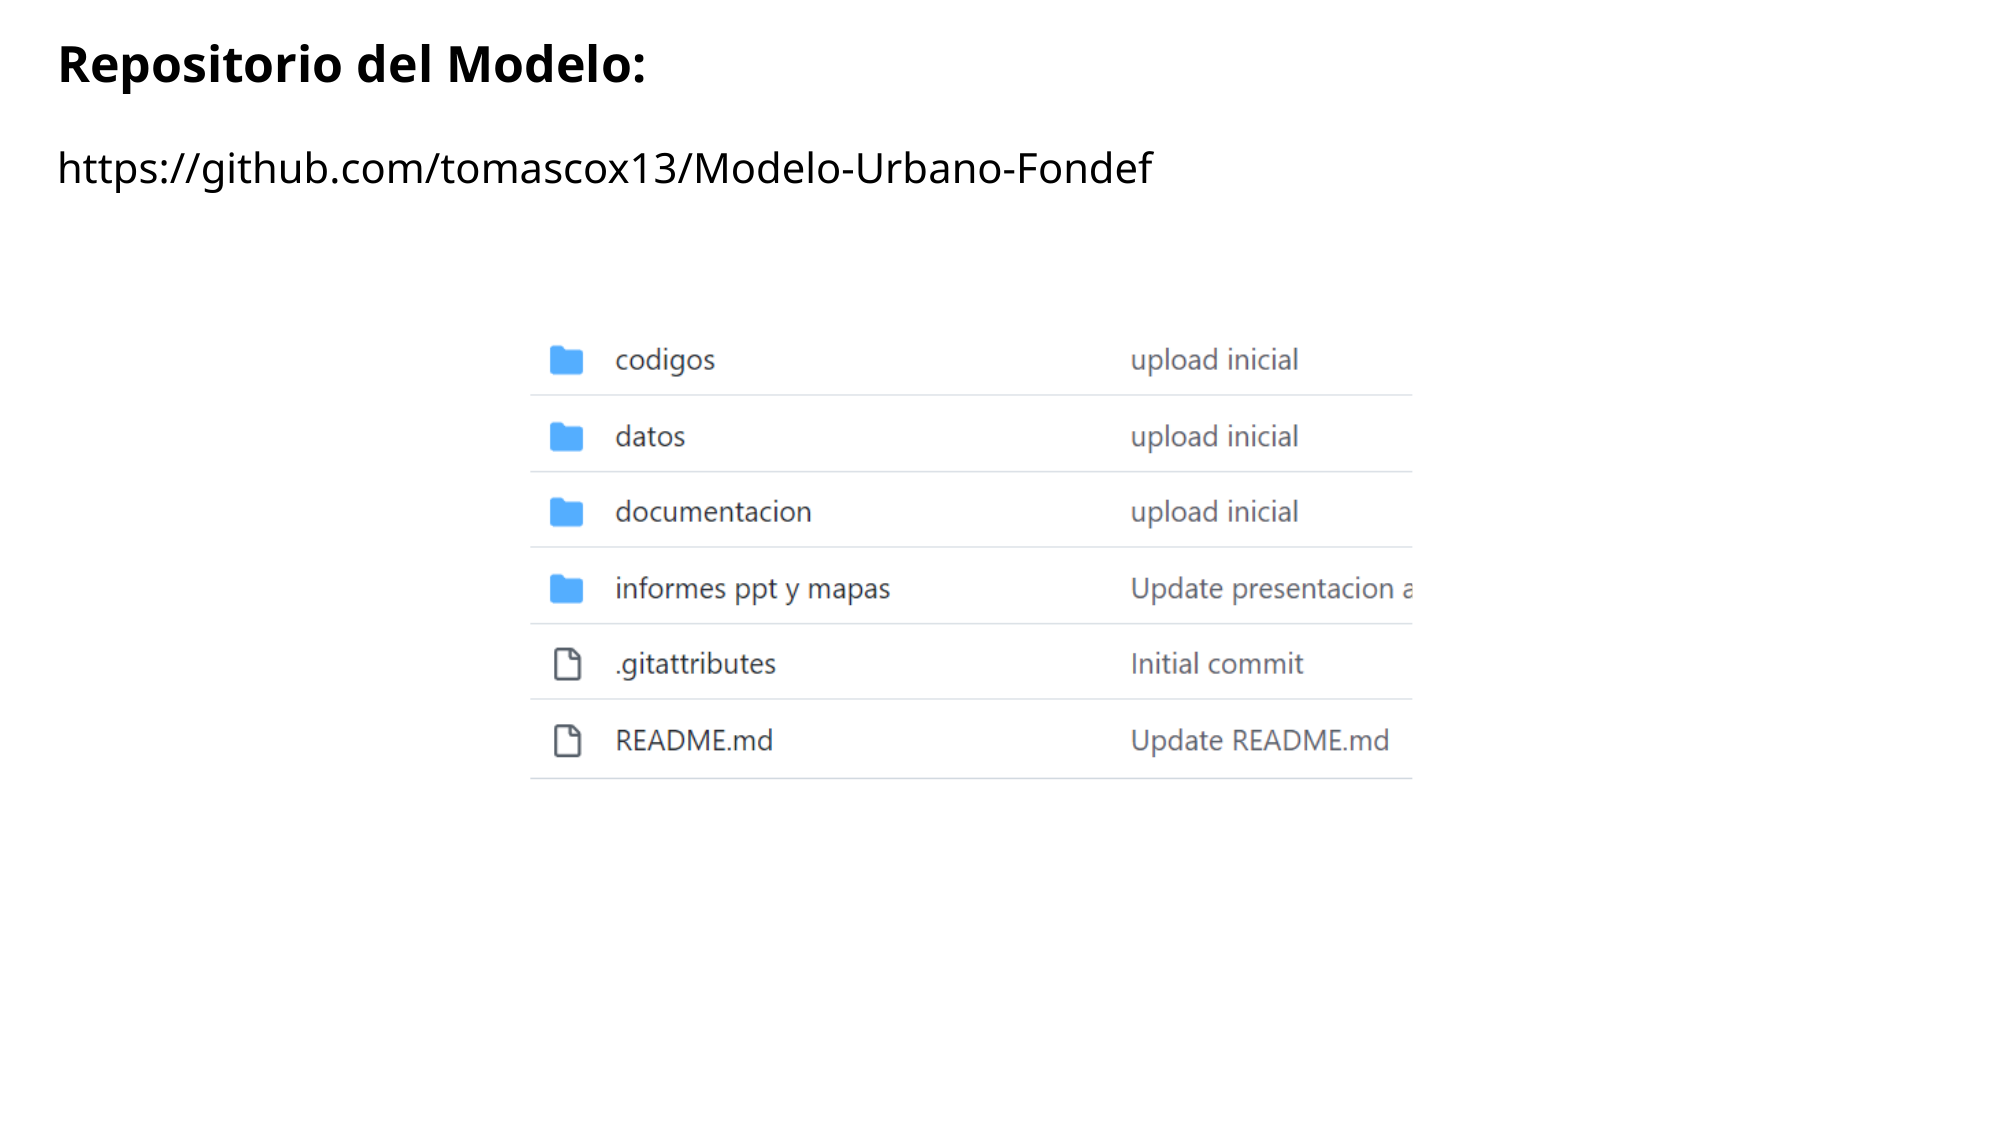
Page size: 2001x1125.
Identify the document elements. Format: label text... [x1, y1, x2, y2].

text_box https://github.com/tomascox13/Modelo-Urbano-Fondef [41, 134, 1887, 456]
picture [530, 340, 1413, 785]
text_box Repositorio del Modelo: [41, 27, 917, 98]
